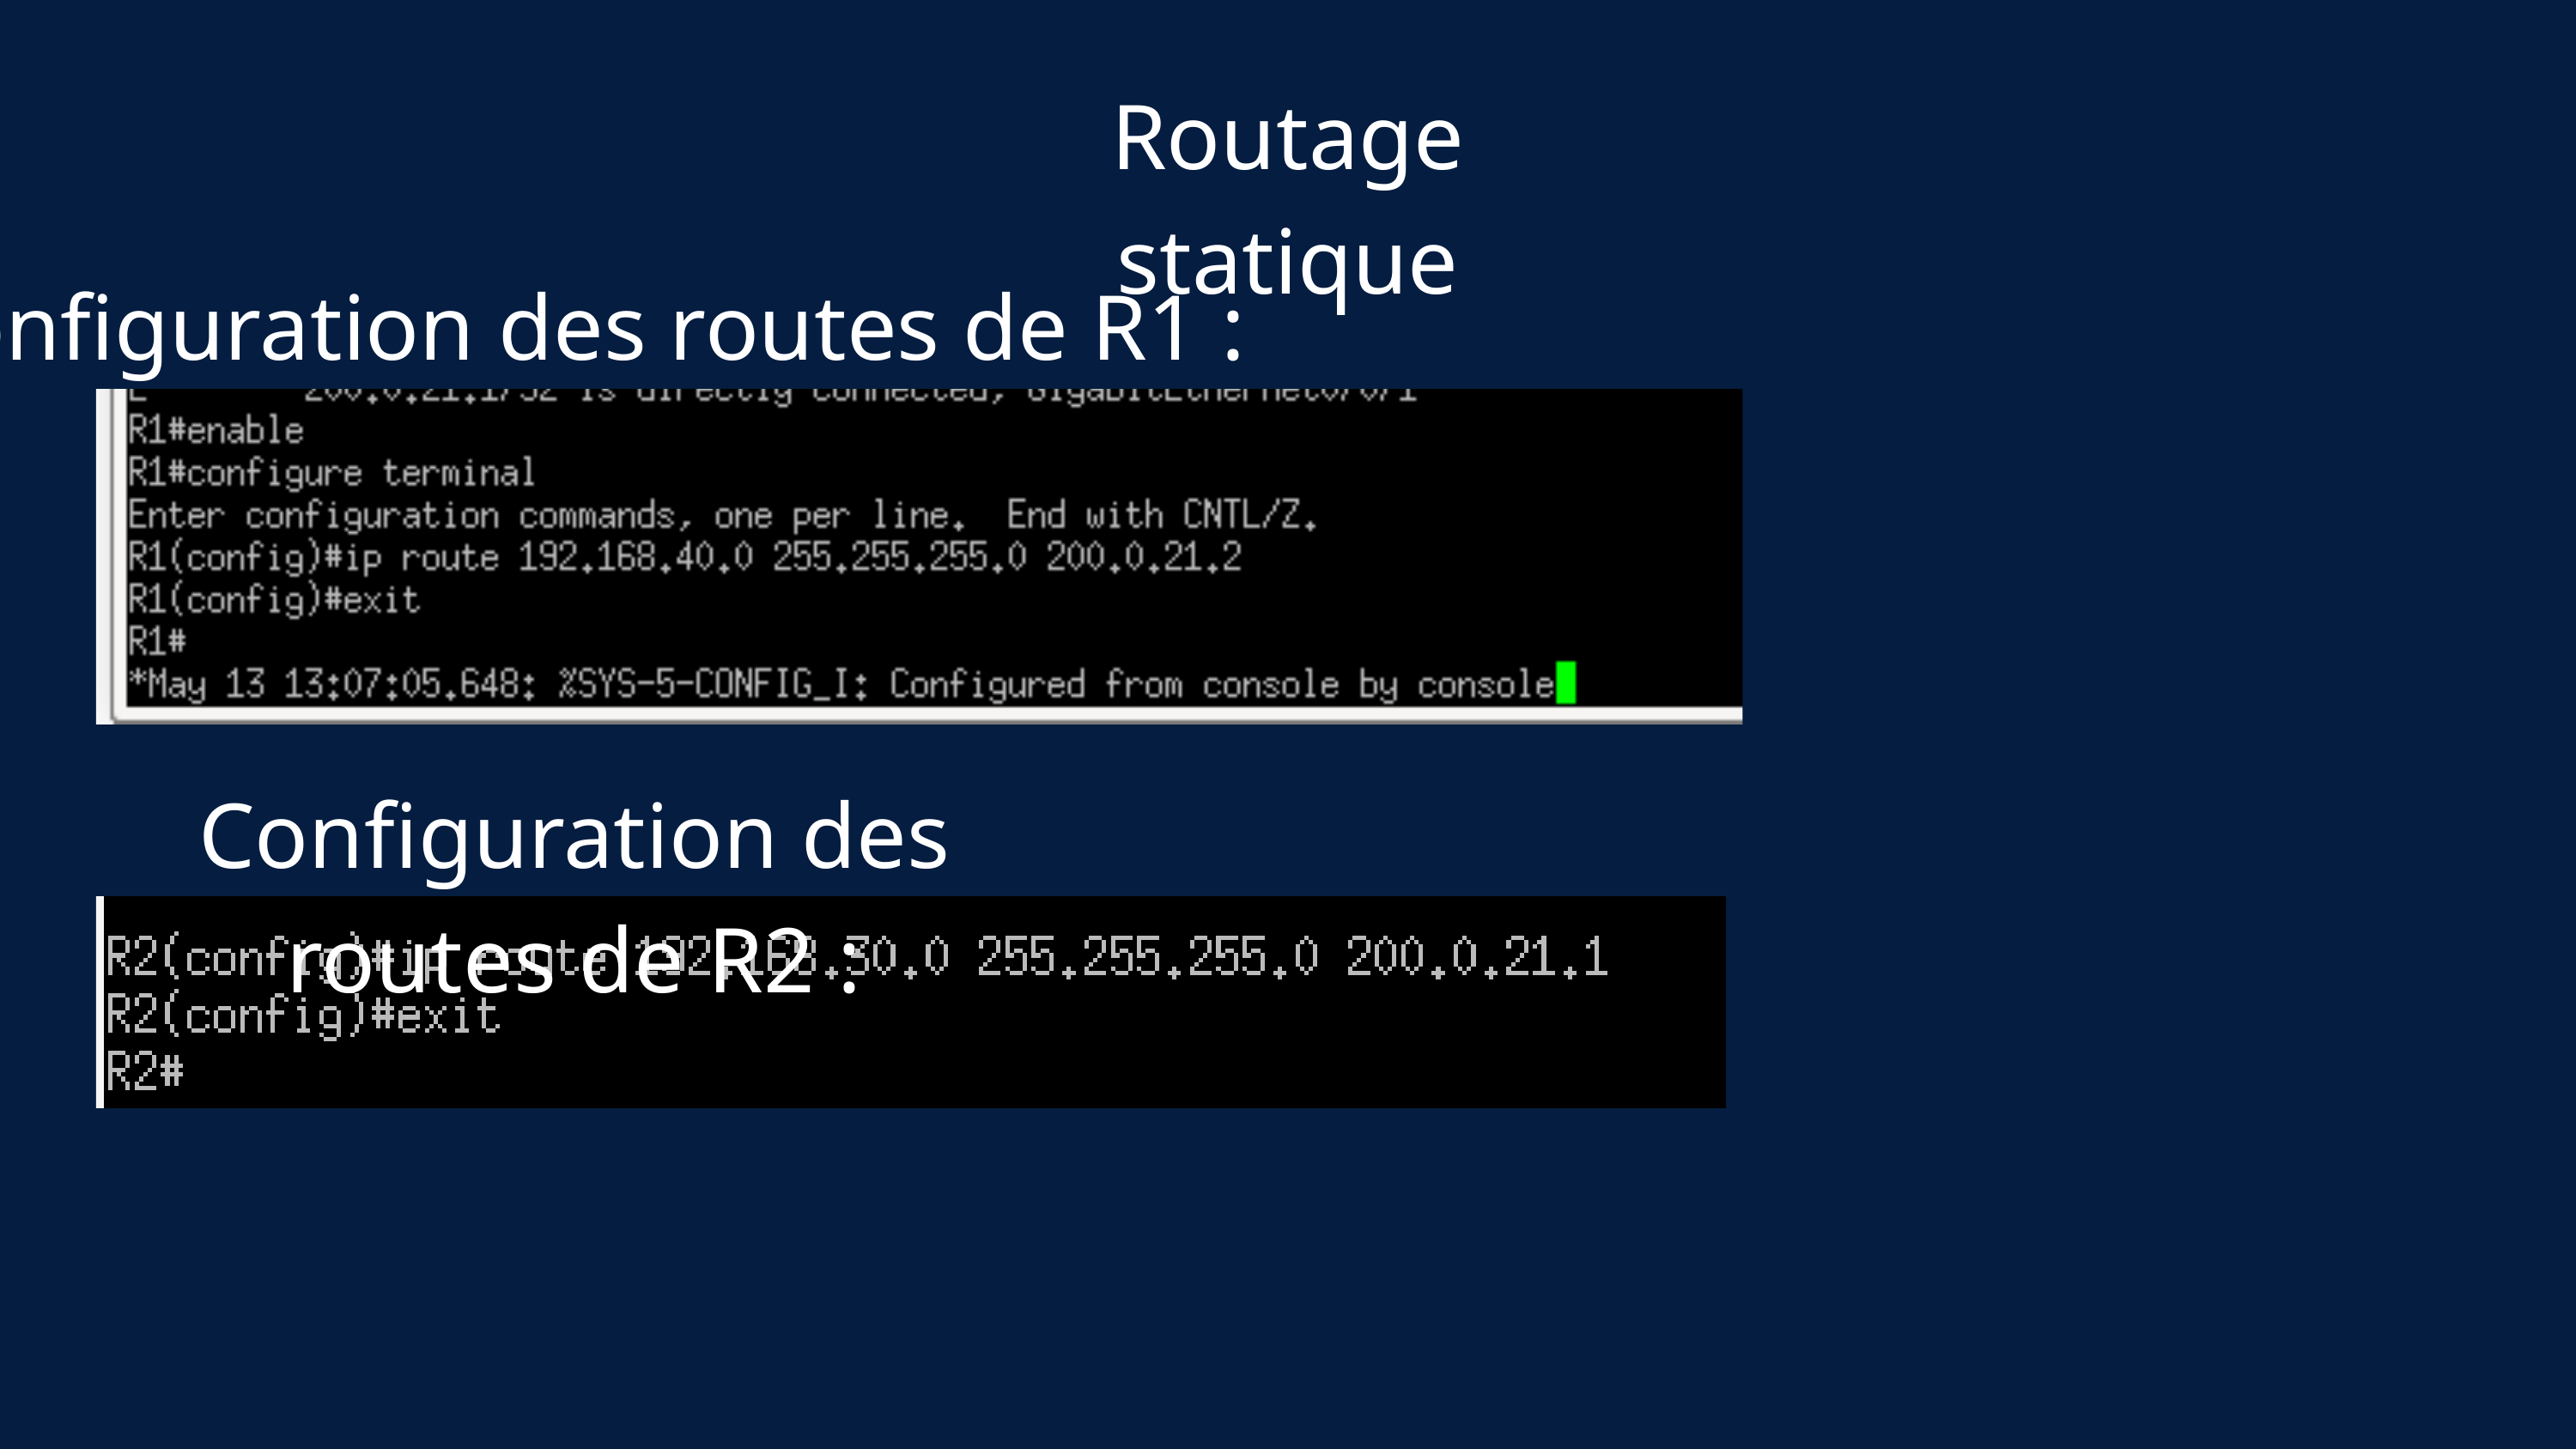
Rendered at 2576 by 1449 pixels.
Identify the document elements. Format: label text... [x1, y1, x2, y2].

text_box Routage statique [1031, 62, 1545, 312]
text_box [95, 389, 1743, 724]
text_box Configuration des routes de R1 : [0, 252, 1394, 379]
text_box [95, 896, 1727, 1108]
text_box Configuration des routes de R2 : [95, 760, 1054, 895]
